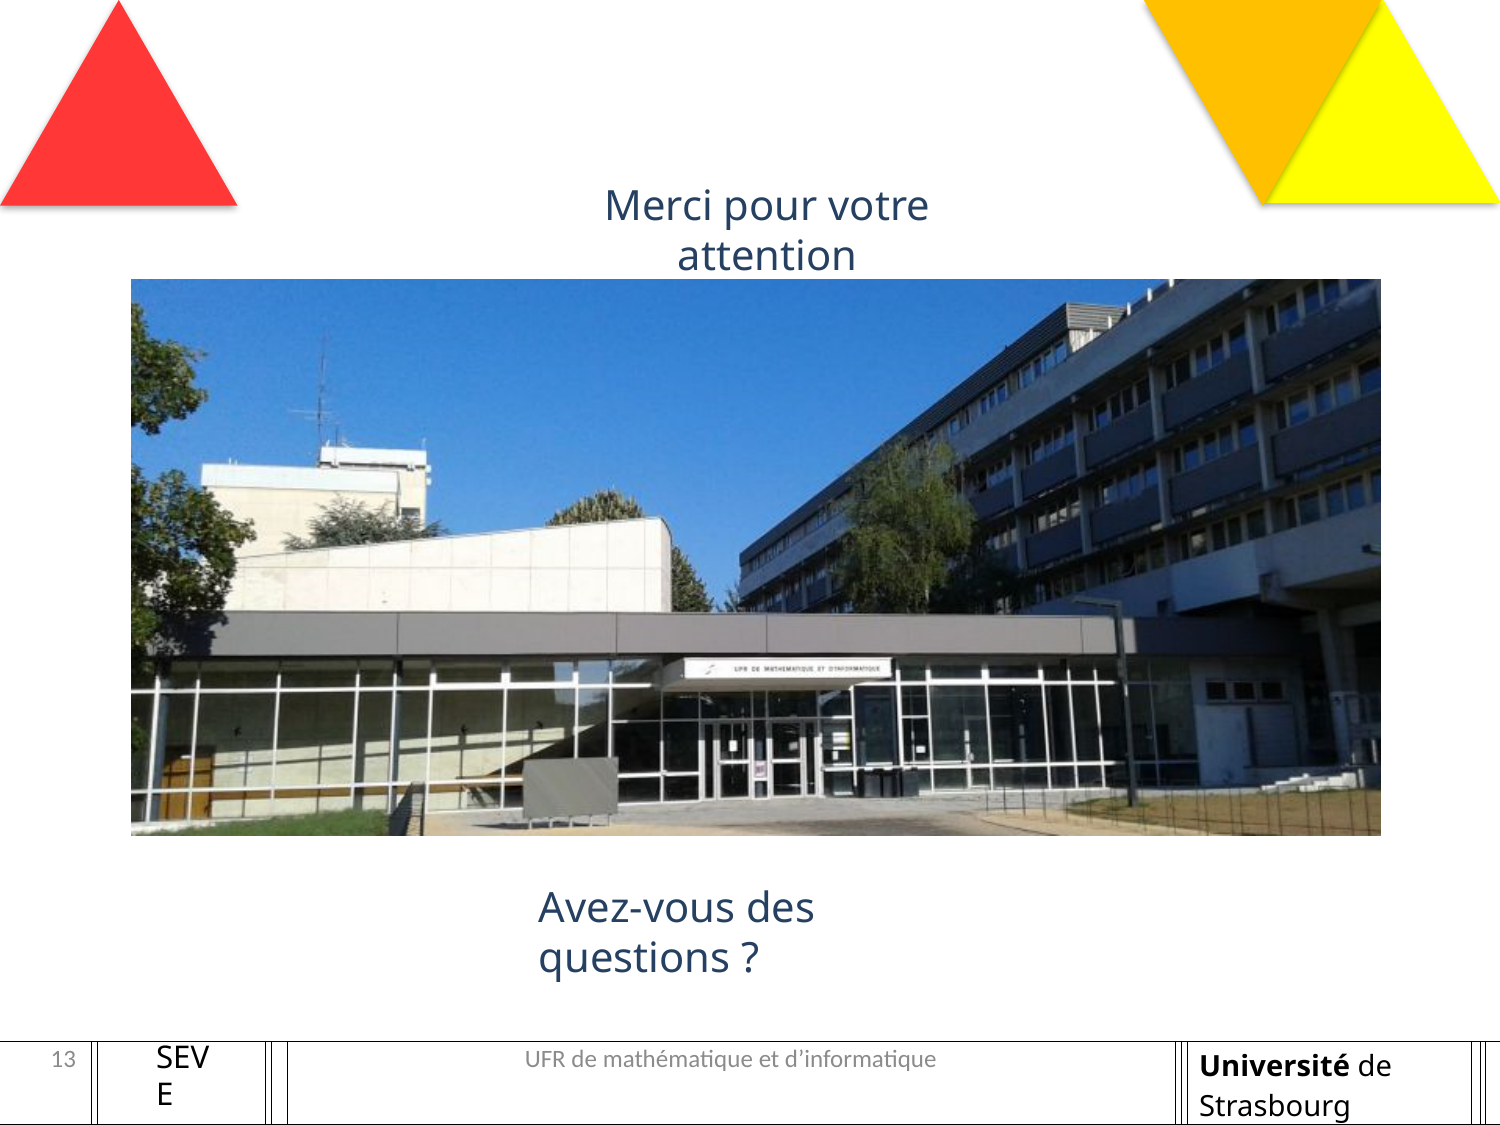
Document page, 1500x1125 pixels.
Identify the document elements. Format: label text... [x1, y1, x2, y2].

text_box [1271, 0, 1500, 204]
text_box [0, 0, 239, 207]
text_box Avez-vous des questions ? [524, 873, 1016, 1034]
text_box Merci pour votre attention [444, 122, 1016, 277]
picture [131, 279, 1381, 836]
footer UFR de mathématique et d’informatique [287, 1035, 1175, 1080]
text_box [1143, 0, 1383, 207]
slide_number 13 [0, 1035, 92, 1080]
text_box SEVE [141, 1029, 236, 1120]
